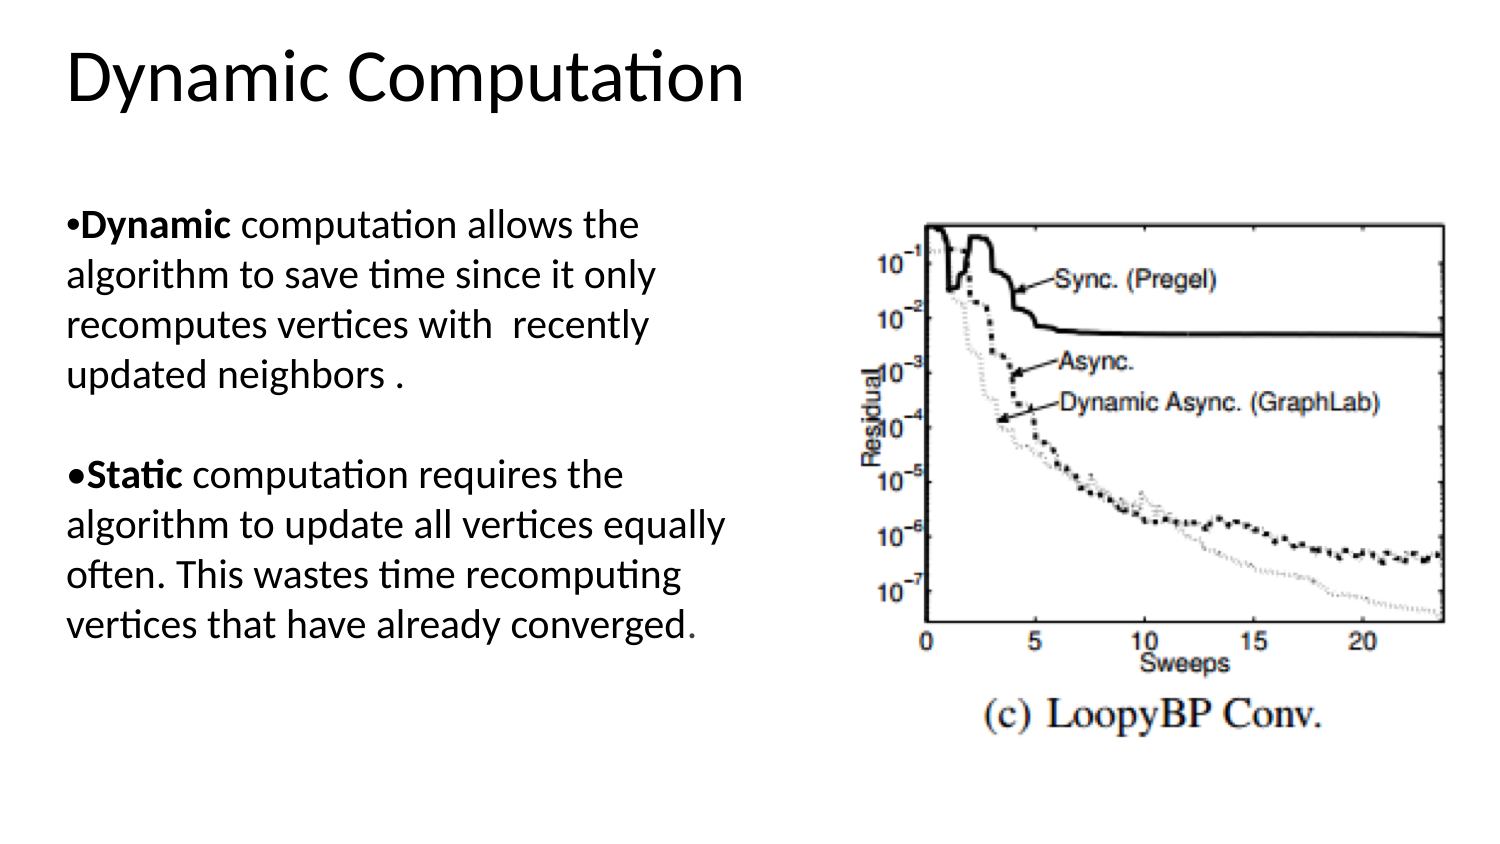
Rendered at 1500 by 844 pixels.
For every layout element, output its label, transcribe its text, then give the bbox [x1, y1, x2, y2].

picture [850, 192, 1488, 751]
title Dynamic Computation [51, 10, 1449, 132]
subtitle •Dynamic computation allows the algorithm to save time since it only recomputes vertices with recently updated neighbors . •Static computation requires the algorithm to update all vertices equally often. This wastes time recomputing vertices that have already converged. [51, 181, 806, 762]
